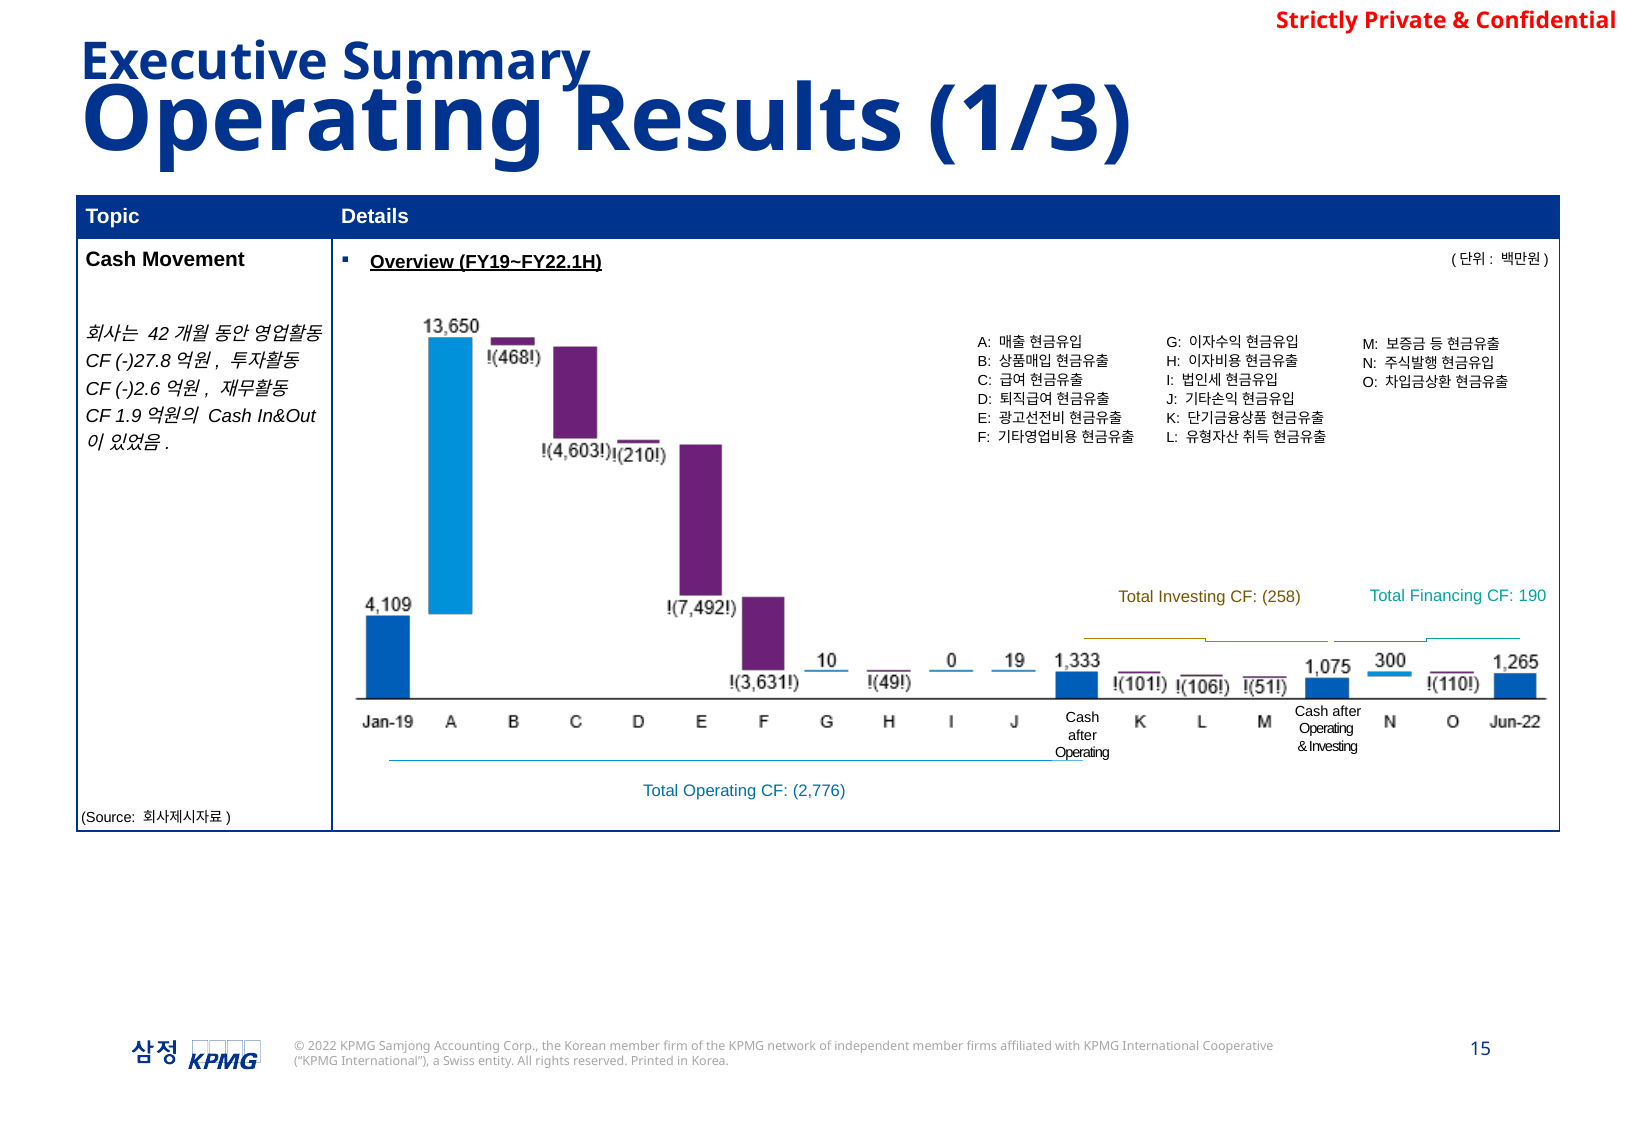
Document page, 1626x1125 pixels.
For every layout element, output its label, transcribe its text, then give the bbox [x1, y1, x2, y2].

text_box Total Financing CF: 190 [1428, 584, 1549, 605]
text_box Operating Results (1/3) [65, 83, 1475, 178]
picture [129, 1038, 263, 1071]
text_box Total Financing CF: 190 [1368, 584, 1425, 605]
text_box A: 매출 현금유입 B: 상품매입 현금유출 C: 급여 현금유출 D: 퇴직급여 현금유출 E: 광고선전비 현금유출 F: 기타영업비용 현금유출 [977, 330, 1166, 446]
text_box Total Operating CF: (2,776) [738, 779, 855, 800]
text_box Total Investing CF: (258) [1207, 585, 1322, 606]
text_box Total Operating CF: (2,776) [634, 779, 735, 800]
text_box M: 보증금 등 현금유출 N: 주식발행 현금유입 O: 차입금상환 현금유출 [1362, 332, 1560, 391]
picture [343, 277, 1563, 745]
text_box (단위: 백만원) [1345, 250, 1549, 268]
text_box Executive Summary [65, 37, 1475, 83]
table_cell Overview (FY19~FY22.1H) [333, 239, 1559, 830]
text_box (Source: 회사제시자료) [80, 807, 280, 825]
text_box Cash after Operating & Investing [1291, 701, 1365, 755]
text_box Cash after Operating [1052, 707, 1114, 761]
table_header Details [333, 196, 1559, 238]
table_cell Cash Movement 회사는 42개월 동안 영업활동 CF (-)27.8억원, 투자활동 CF (-)2.6억원, 재무활동 CF 1.9억원의 Cash In&Out이 있었음. [78, 239, 331, 830]
text_box G: 이자수익 현금유입 H: 이자비용 현금유출 I: 법인세 현금유입 J: 기타손익 현금유입 K: 단기금융상품 현금유출 L: 유형자산 취득 현금유출 [1166, 330, 1364, 446]
table_header Topic [78, 196, 331, 238]
text_box Total Investing CF: (258) [1098, 585, 1204, 606]
